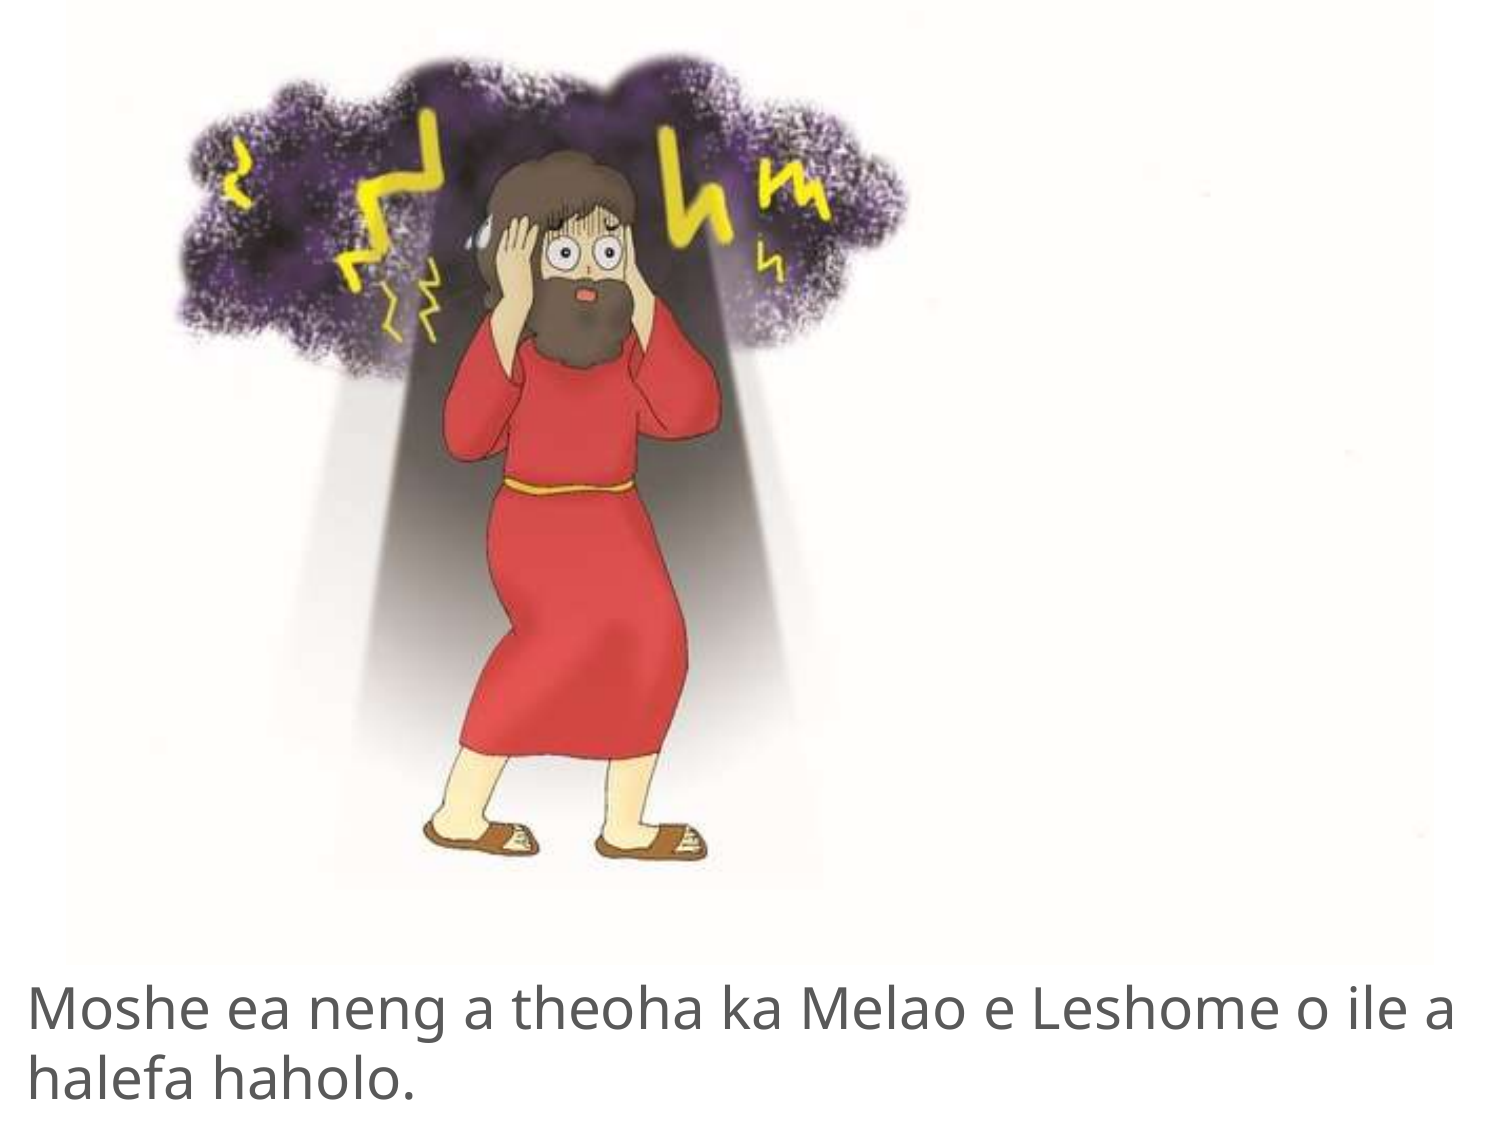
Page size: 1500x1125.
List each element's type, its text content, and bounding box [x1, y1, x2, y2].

picture [66, 0, 1434, 965]
text_box Moshe ea neng a theoha ka Melao e Leshome o ile a halefa haholo. [11, 964, 1498, 1119]
